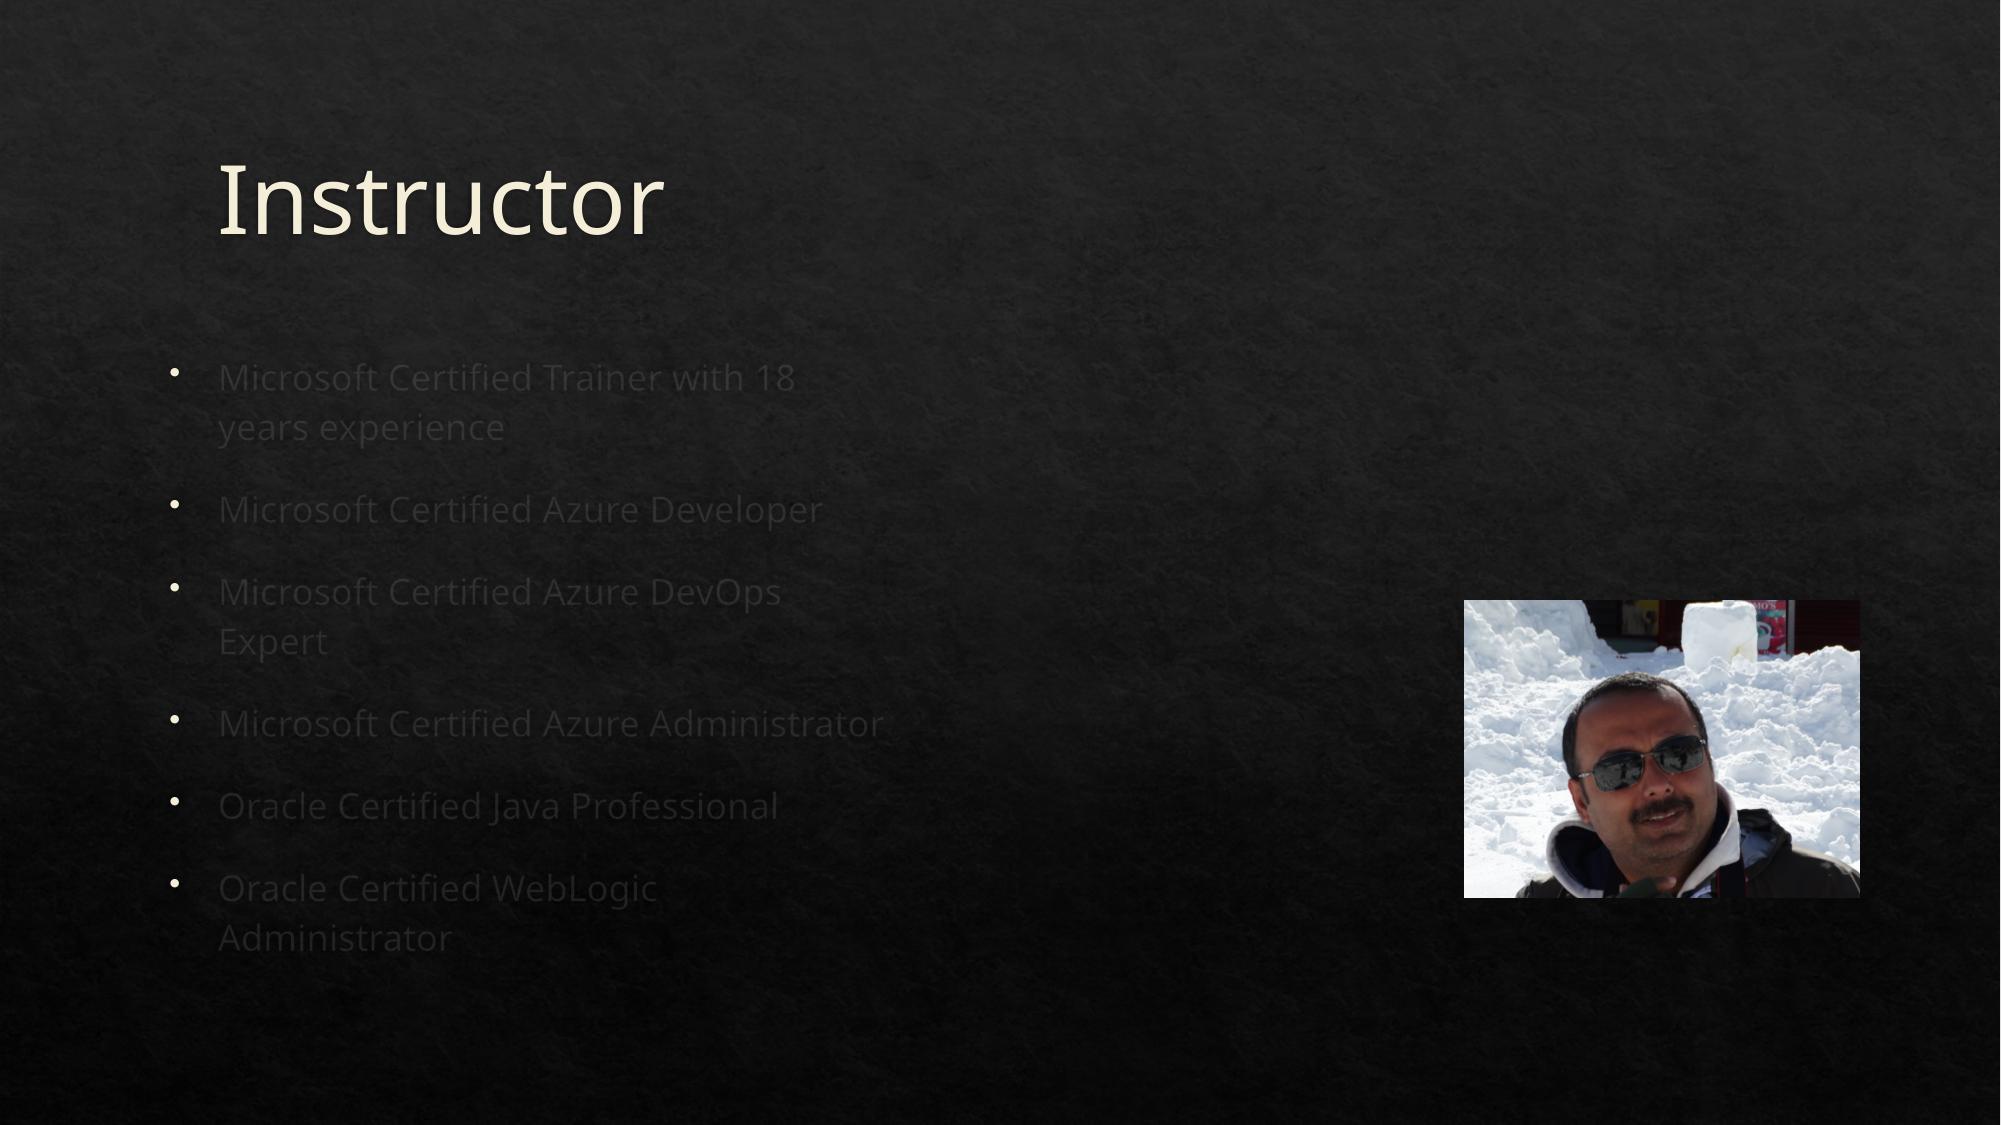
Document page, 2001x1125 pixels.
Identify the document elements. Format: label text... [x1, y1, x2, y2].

picture [1463, 600, 1861, 898]
title Instructor [149, 99, 735, 307]
list Microsoft Certified Trainer with 18 years experience Microsoft Certified Azure Developer Microsoft Certified Azure DevOps Expert Microsoft Certified Azure Administrator Oracle Certified Java Professional Oracle Certified WebLogic Administrator [149, 340, 906, 1005]
